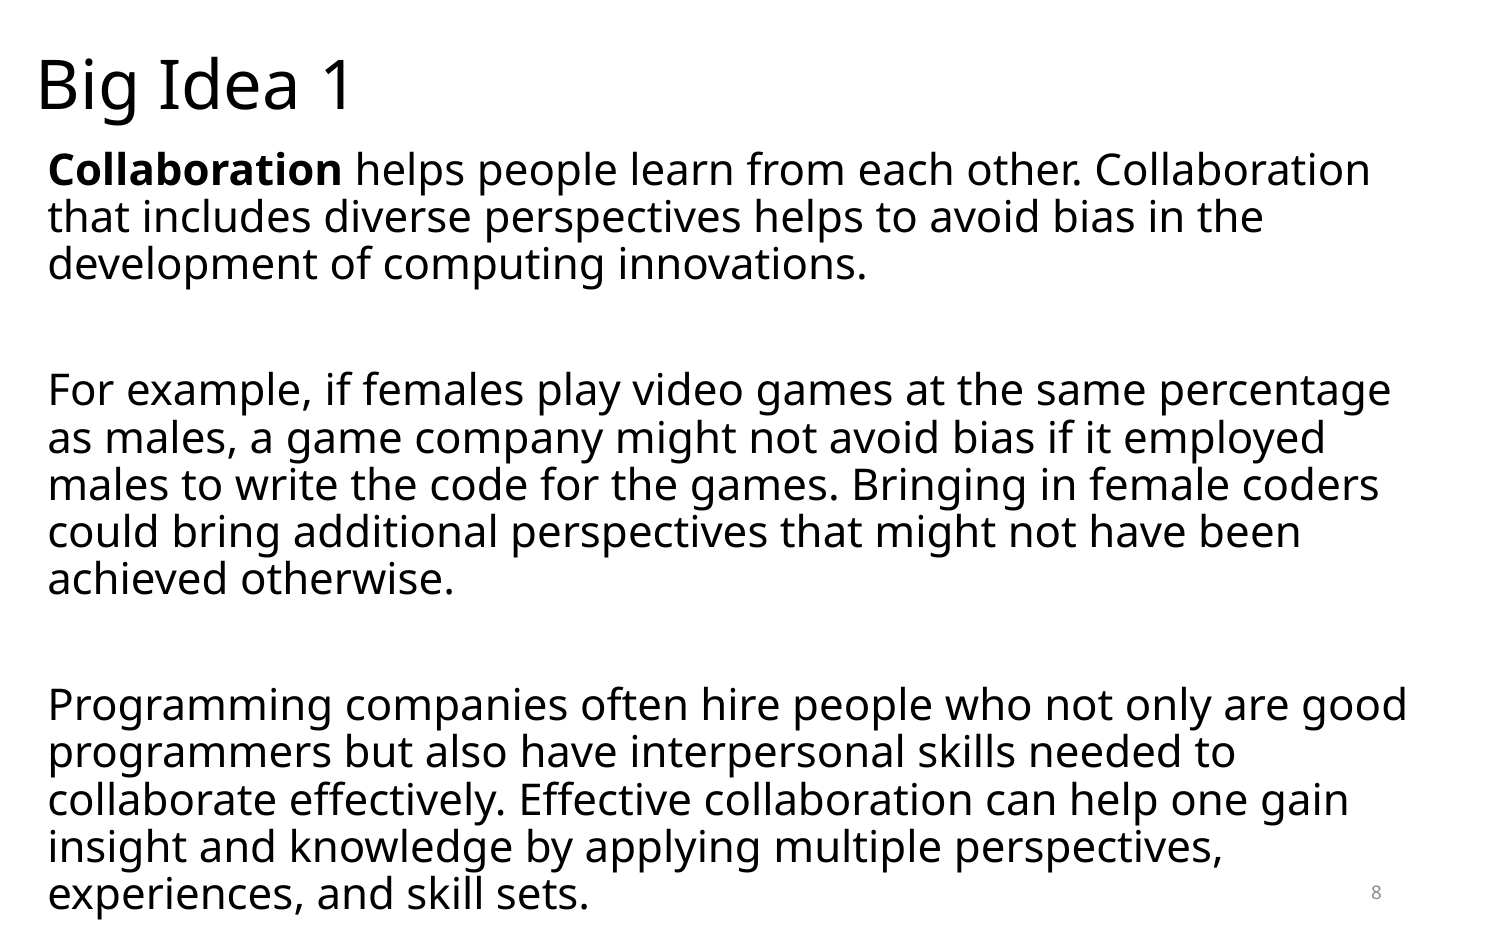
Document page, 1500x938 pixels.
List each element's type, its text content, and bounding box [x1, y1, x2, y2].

list ﻿Collaboration helps people learn from each other. Collaboration that includes diverse perspectives helps to avoid bias in the development of computing innovations. For example, if females play video games at the same percentage as males, a game company might not avoid bias if it employed males to write the code for the games. Bringing in female coders could bring additional perspectives that might not have been achieved otherwise. Programming companies often hire people who not only are good programmers but also have interpersonal skills needed to collaborate effectively. Effective collaboration can help one gain insight and knowledge by applying multiple perspectives, experiences, and skill sets. [32, 140, 1460, 919]
title Big Idea 1 [20, 18, 1315, 157]
slide_number 8 [1059, 868, 1397, 919]
